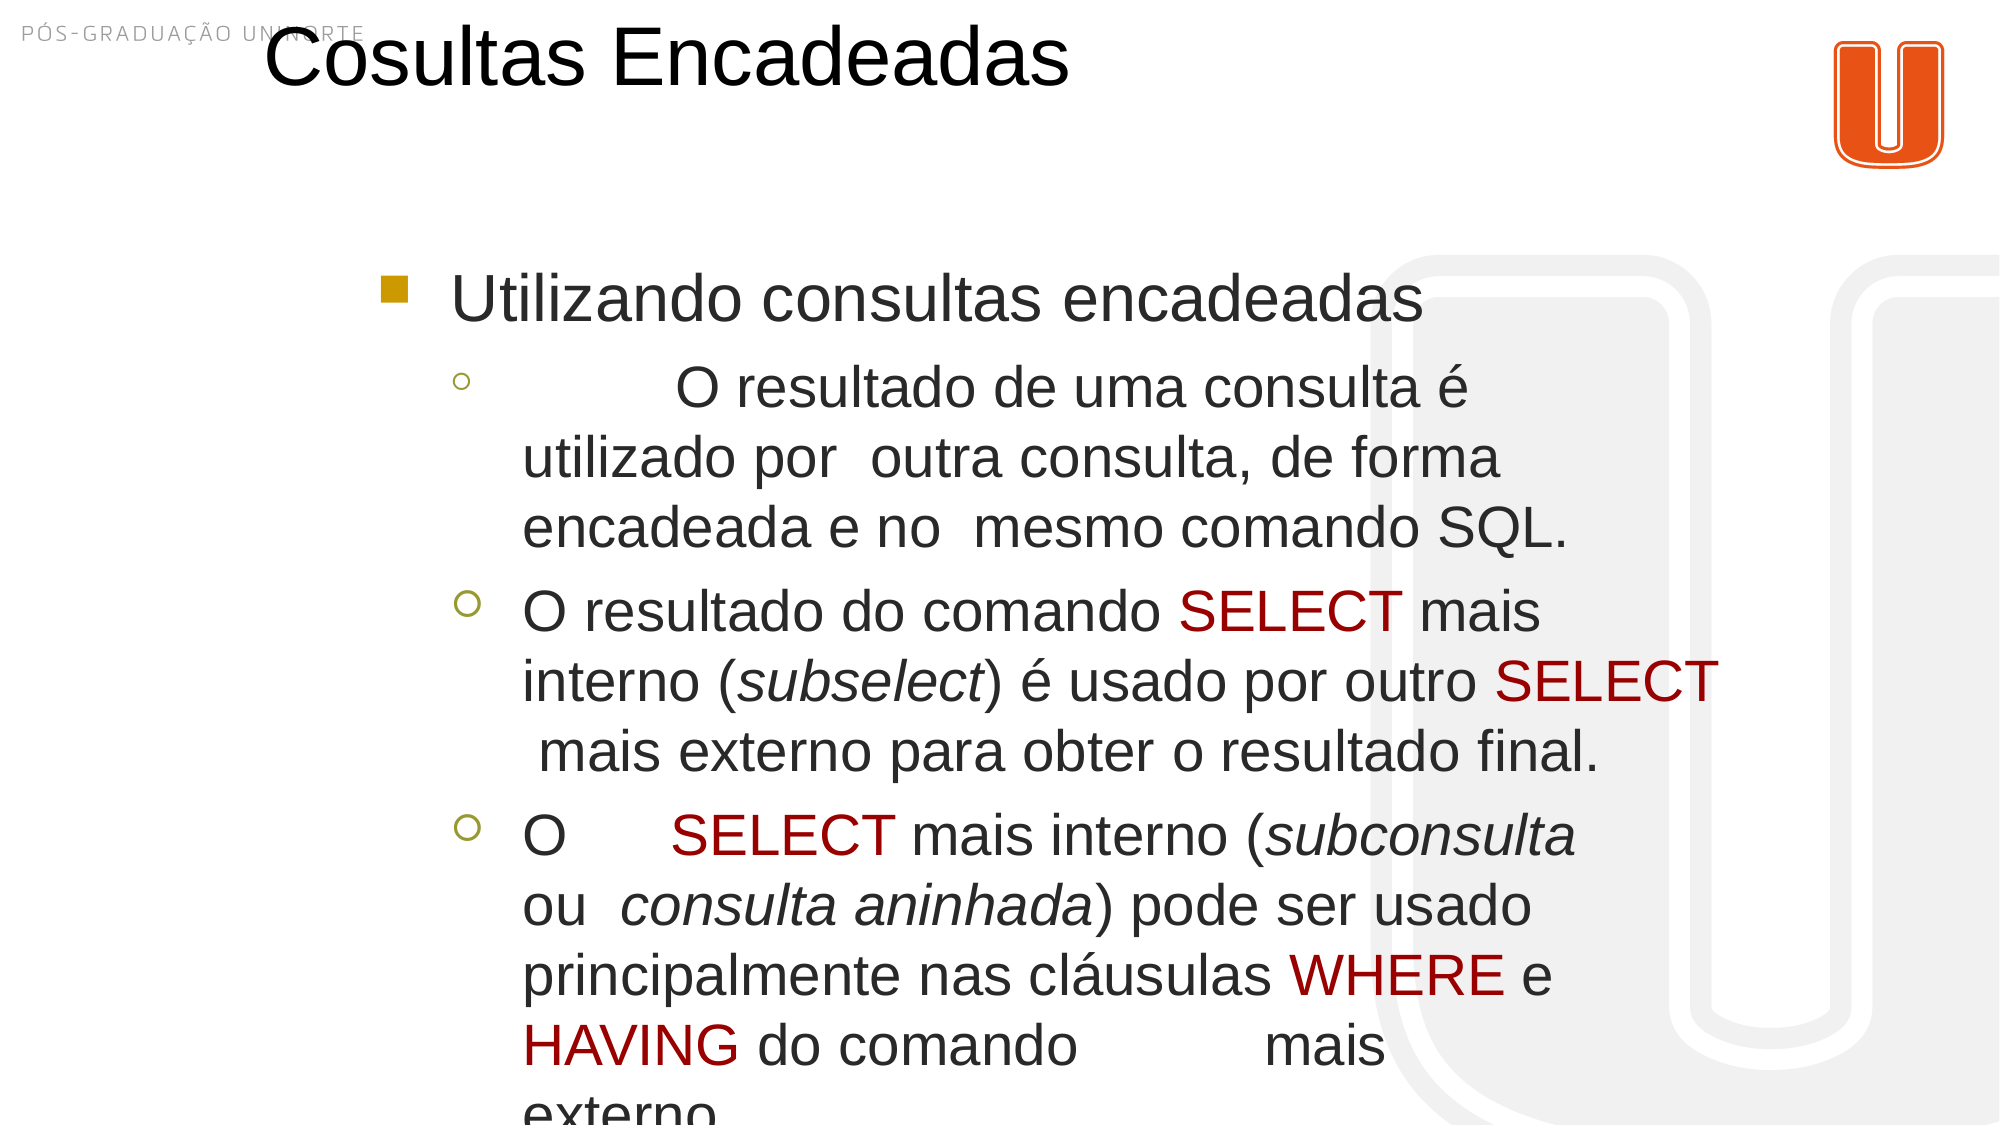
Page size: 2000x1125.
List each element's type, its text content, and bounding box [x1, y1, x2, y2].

picture [0, 0, 2000, 1125]
text_box Utilizando consultas encadeadas O resultado de uma consulta é utilizado por outra consulta, de forma encadeada e no mesmo comando SQL. O resultado do comando SELECT mais interno (subselect) é usado por outro SELECT mais externo para obter o resultado final. O SELECT mais interno (subconsulta ou consulta aninhada) pode ser usado principalmente nas cláusulas WHERE e HAVING do comando mais externo. [375, 236, 1724, 1125]
title Cosultas Encadeadas [249, 0, 1085, 190]
